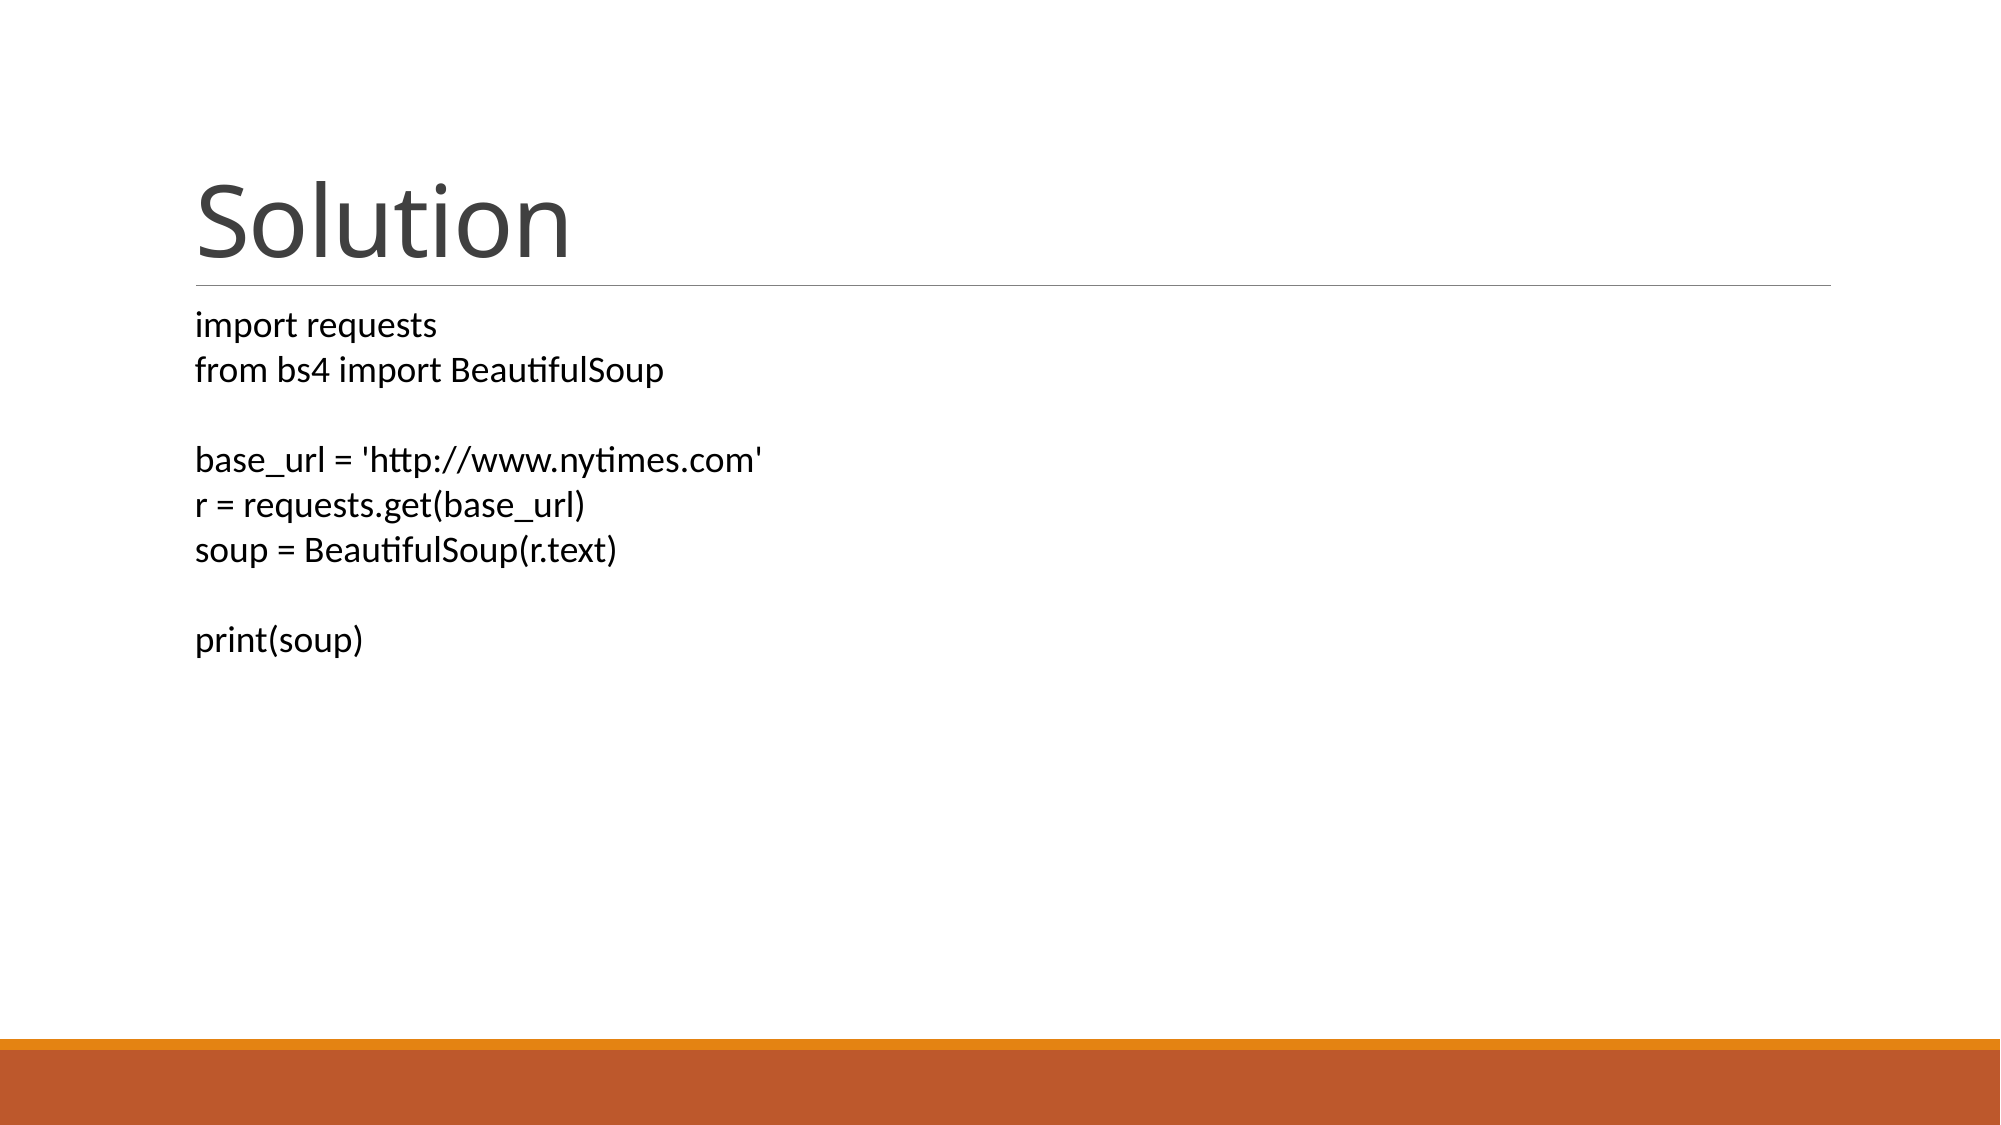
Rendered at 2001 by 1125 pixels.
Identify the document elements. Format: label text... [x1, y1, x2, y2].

text_box import requests from bs4 import BeautifulSoup base_url = 'http://www.nytimes.com' r = requests.get(base_url) soup = BeautifulSoup(r.text) print(soup) [180, 292, 1803, 668]
title Solution [180, 47, 1830, 285]
